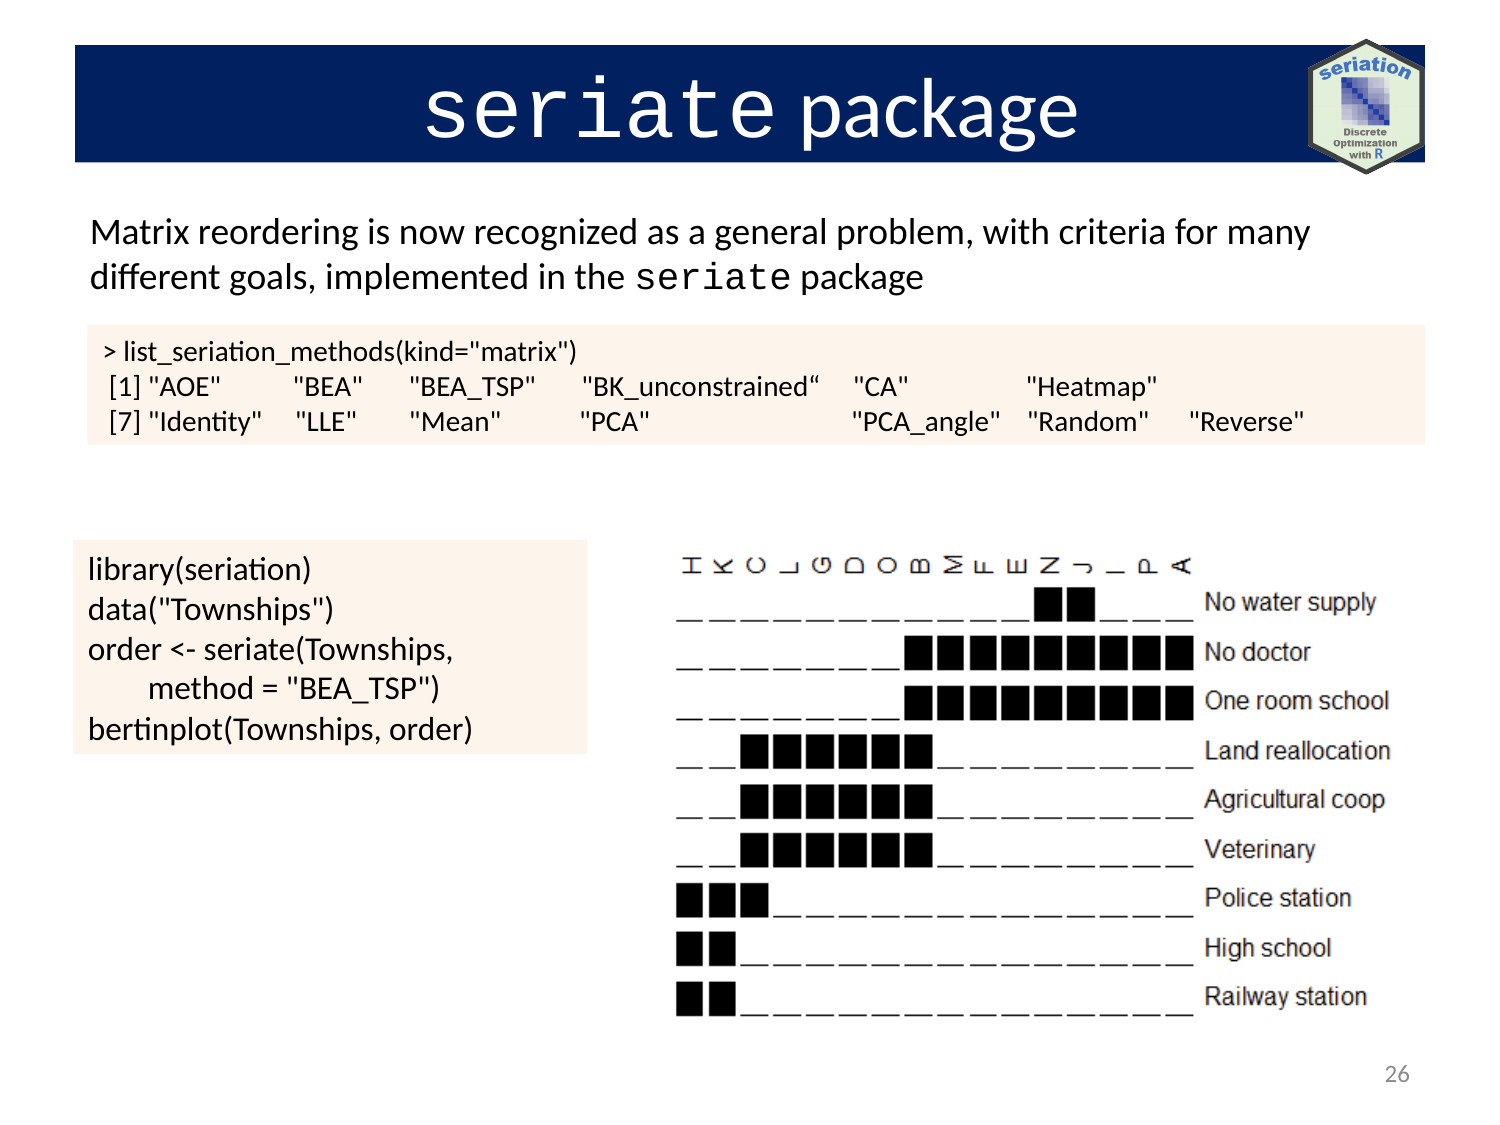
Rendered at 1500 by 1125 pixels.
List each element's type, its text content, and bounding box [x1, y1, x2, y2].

text_box > list_seriation_methods(kind="matrix") [1] "AOE" "BEA" "BEA_TSP" "BK_unconstrained“ "CA" "Heatmap" [7] "Identity" "LLE" "Mean" "PCA" "PCA_angle" "Random" "Reverse" [87, 324, 1425, 445]
text_box Matrix reordering is now recognized as a general problem, with criteria for many different goals, implemented in the seriate package [74, 199, 1425, 305]
title seriate package [75, 45, 1302, 163]
picture [1307, 38, 1426, 175]
text_box library(seriation) data("Townships") order <- seriate(Townships, method = "BEA_TSP") bertinplot(Townships, order) [73, 539, 588, 754]
picture [638, 539, 1426, 1043]
slide_number 26 [1074, 1050, 1425, 1103]
